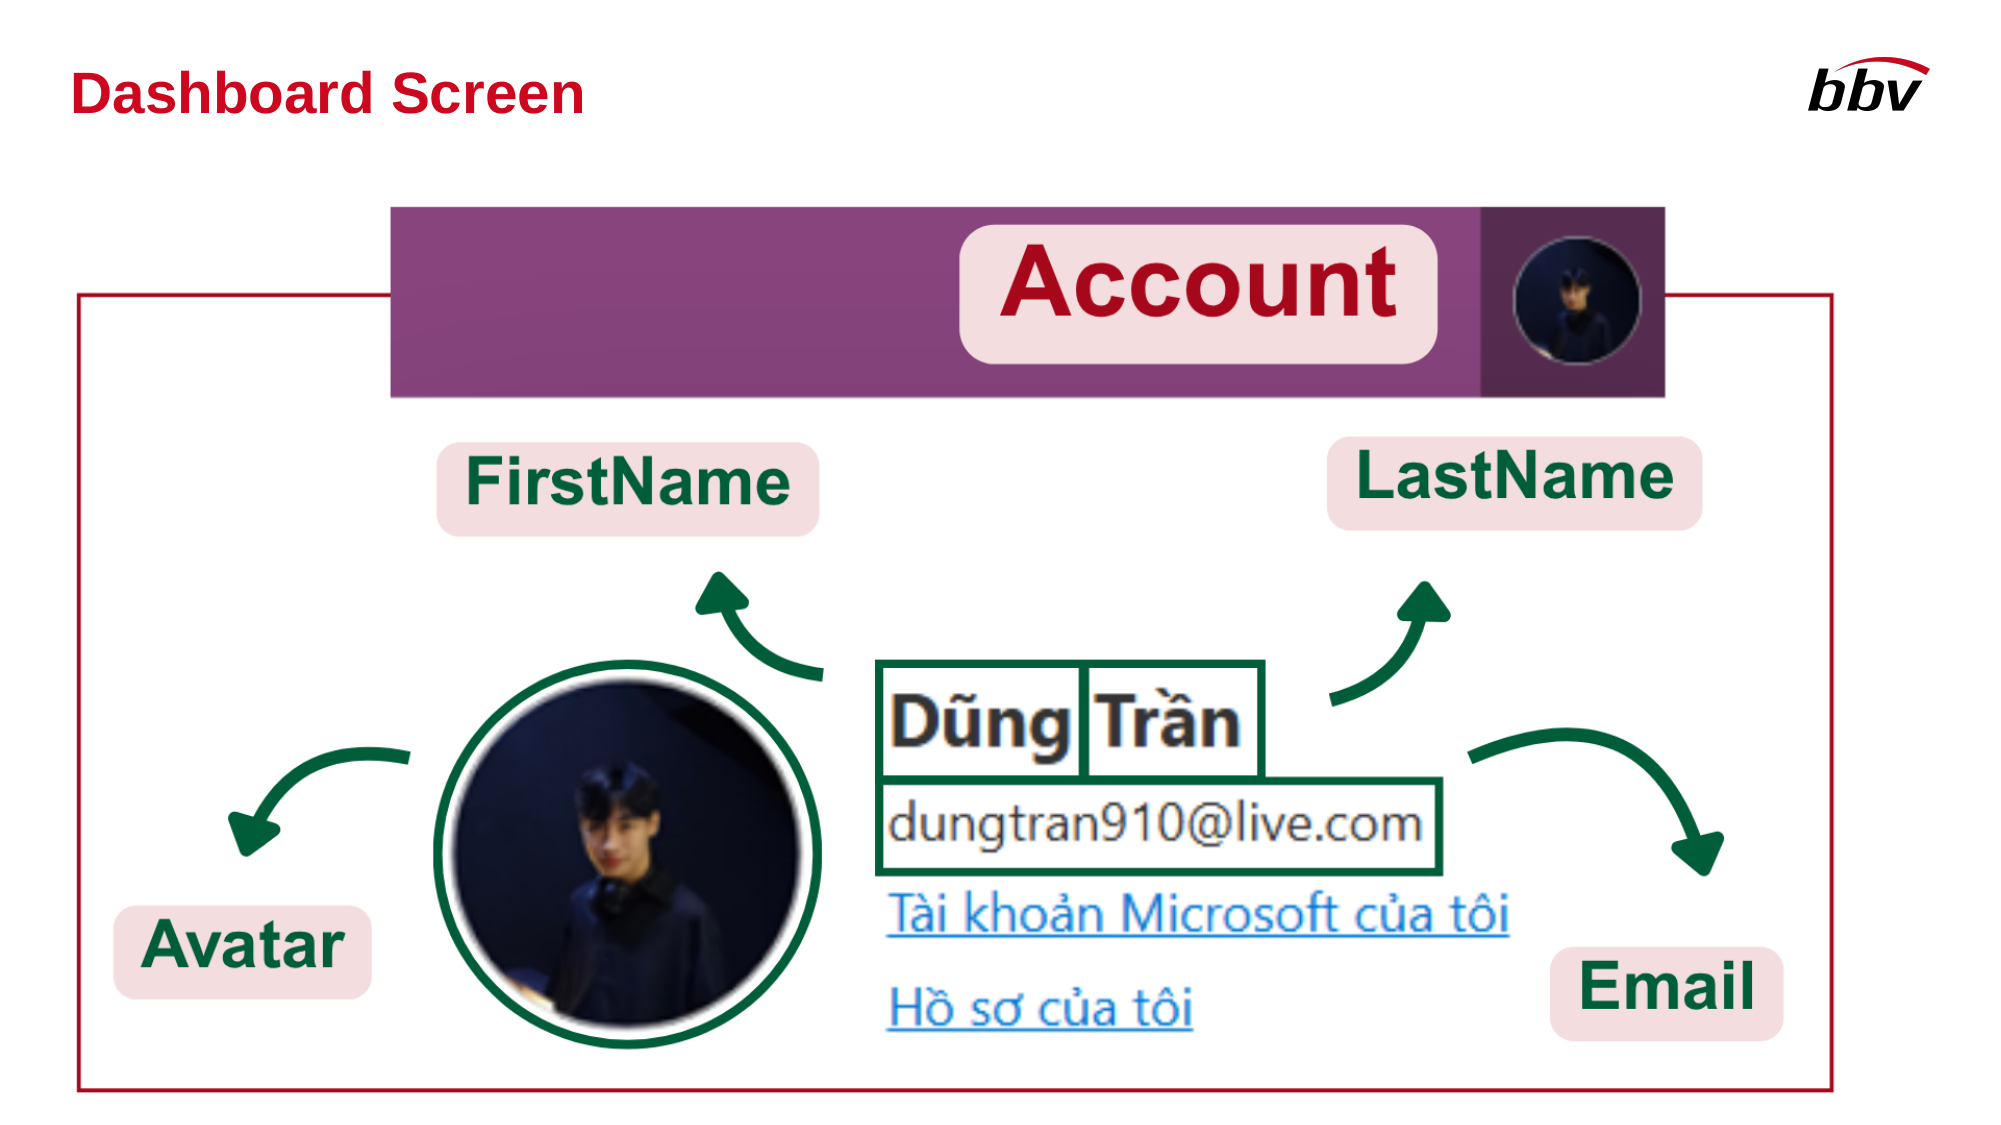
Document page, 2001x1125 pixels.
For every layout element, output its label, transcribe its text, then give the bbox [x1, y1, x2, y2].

picture [0, 179, 2000, 1125]
picture [1808, 57, 1930, 111]
title Dashboard Screen [70, 0, 1666, 179]
